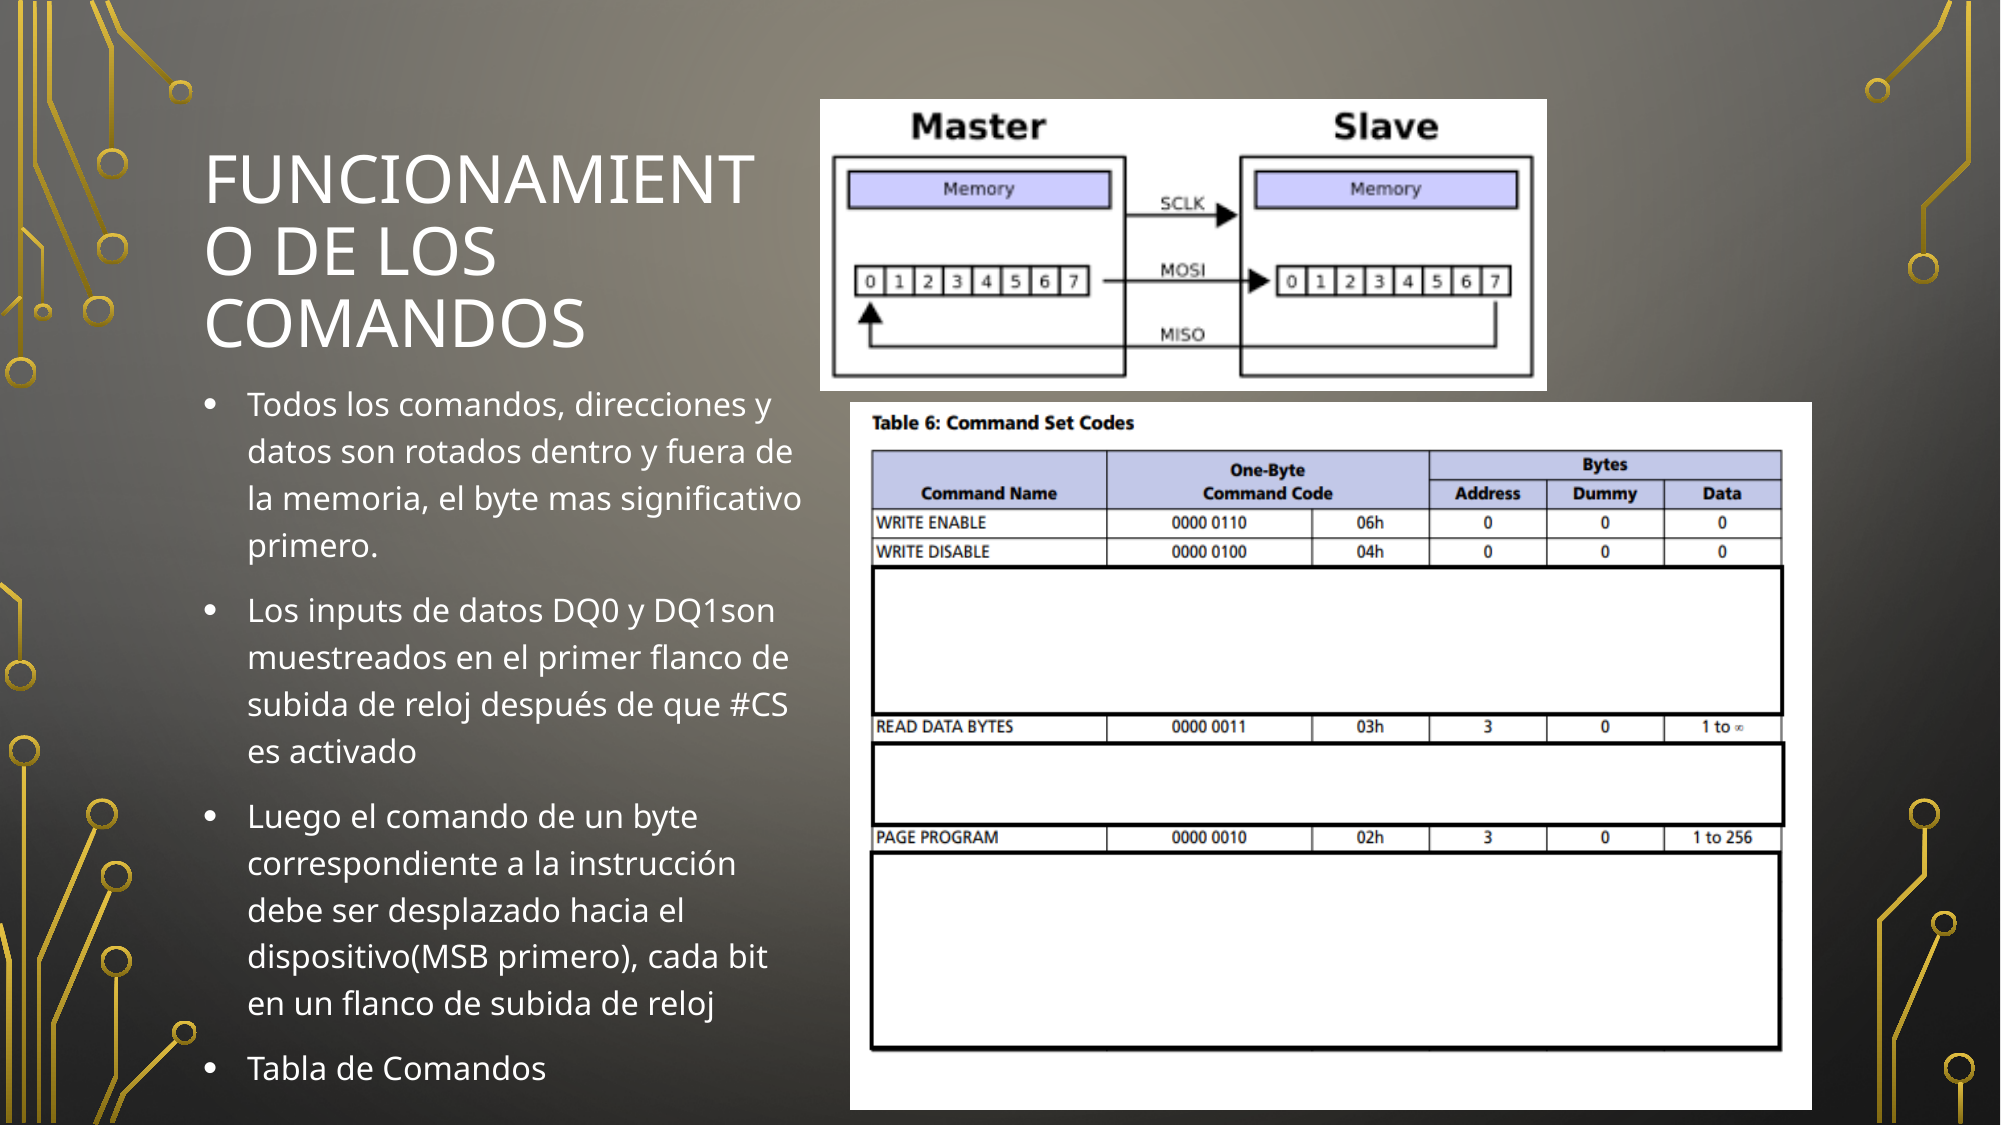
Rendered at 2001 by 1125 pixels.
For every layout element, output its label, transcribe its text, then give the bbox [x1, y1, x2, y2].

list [820, 99, 1547, 391]
list Todos los comandos, direcciones y datos son rotados dentro y fuera de la memoria, el byte mas significativo primero. Los inputs de datos DQ0 y DQ1son muestreados en el primer flanco de subida de reloj después de que #CS es activado Luego el comando de un byte correspondiente a la instrucción debe ser desplazado hacia el dispositivo(MSB primero), cada bit en un flanco de subida de reloj Tabla de Comandos [188, 369, 821, 1110]
picture [849, 402, 1813, 1110]
title Funcionamiento de los comandos [188, 99, 820, 369]
